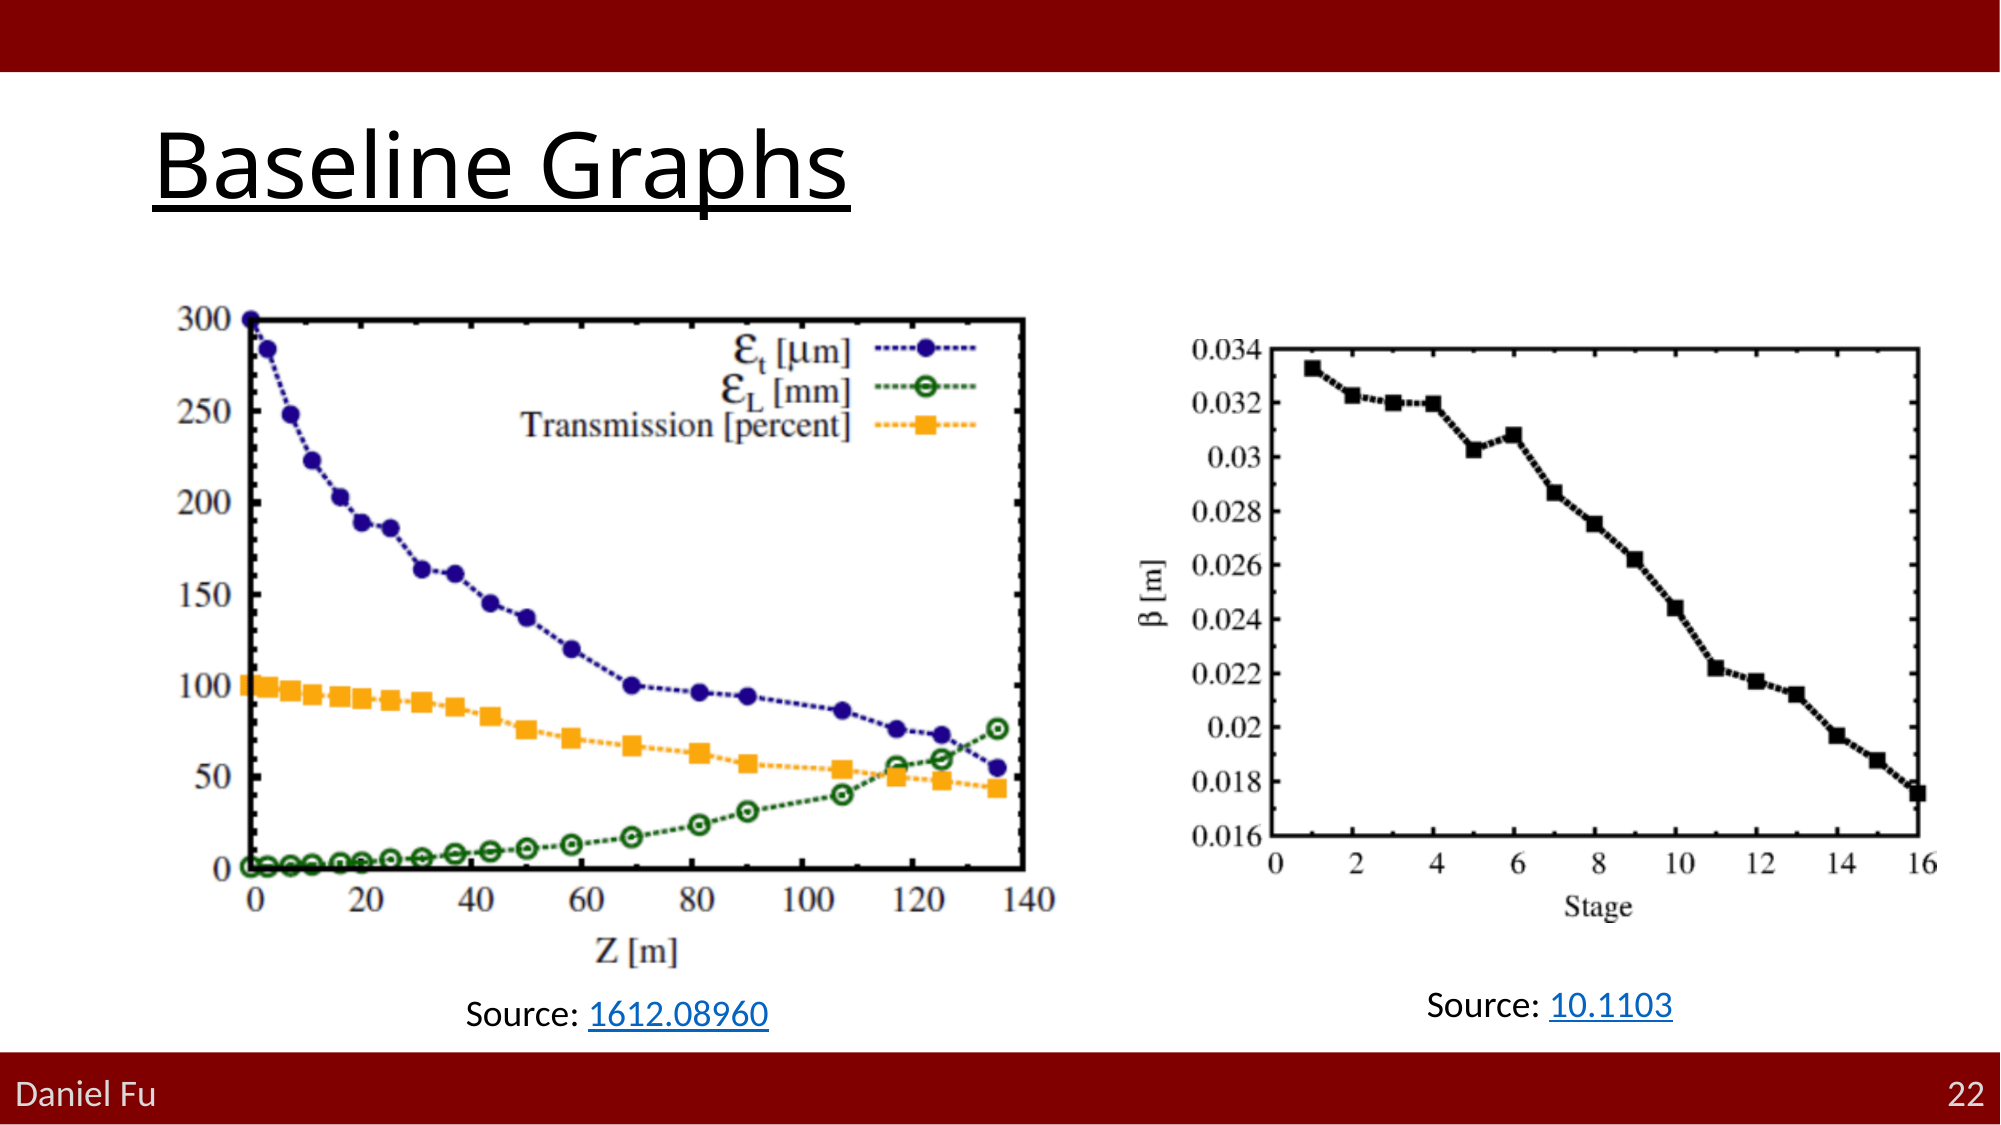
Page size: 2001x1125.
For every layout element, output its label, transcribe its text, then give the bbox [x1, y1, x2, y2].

text_box Source: 1612.08960 [451, 985, 797, 1042]
footer Daniel Fu [0, 1061, 450, 1122]
picture [158, 277, 1090, 985]
text_box Source: 10.1103 [1412, 972, 1758, 1032]
title Baseline Graphs [137, 59, 1863, 278]
picture [1138, 339, 1937, 923]
slide_number 22 [1550, 1061, 2000, 1122]
